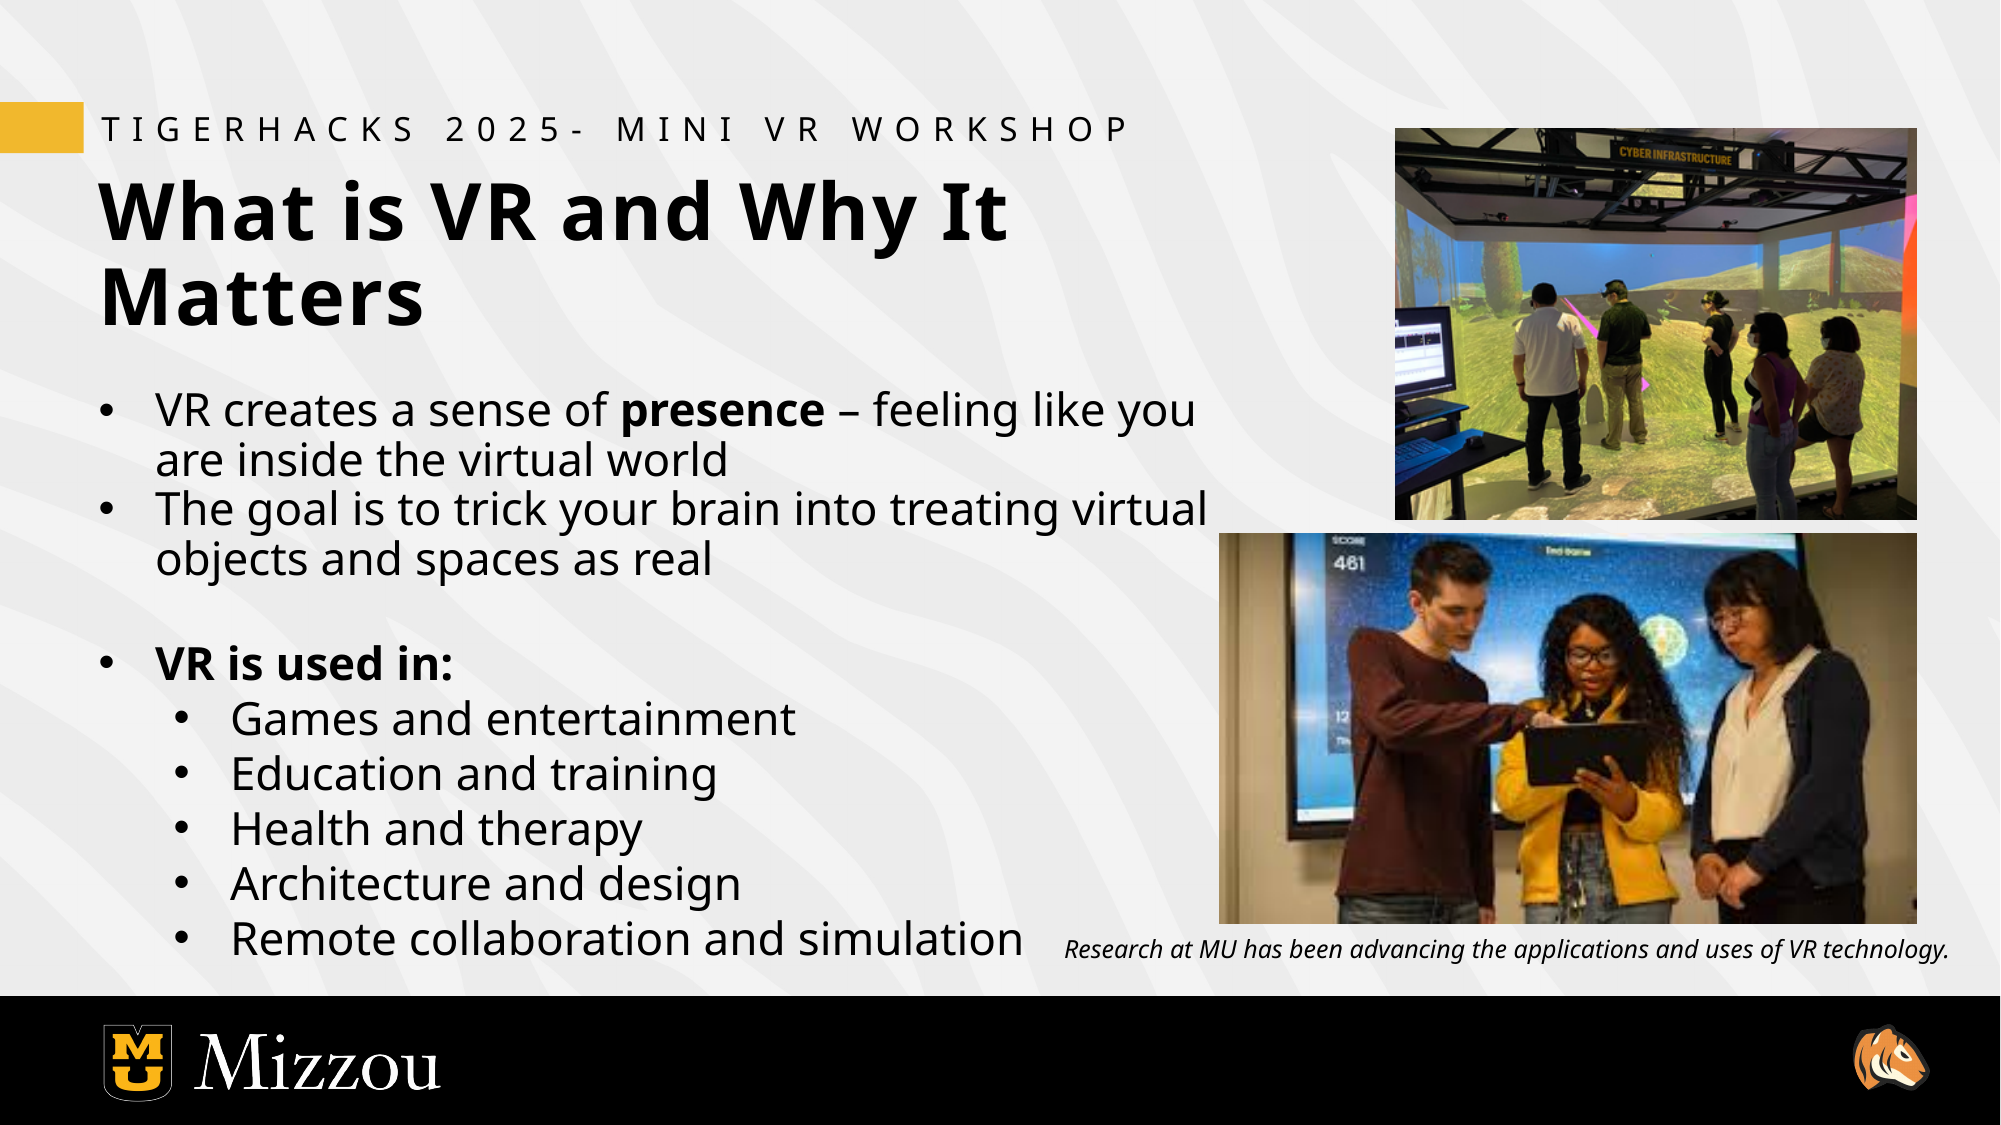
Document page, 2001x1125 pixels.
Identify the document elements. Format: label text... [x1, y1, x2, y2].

picture [1820, 1021, 1957, 1098]
text_box VR creates a sense of presence – feeling like you are inside the virtual world The goal is to trick your brain into treating virtual objects and spaces as real VR is used in: Games and entertainment Education and training Health and therapy Architecture and design Remote collaboration and simulation [83, 327, 1253, 972]
picture [89, 1013, 455, 1110]
list TigerHacks 2025- Mini VR Workshop [86, 102, 1907, 154]
picture [0, 0, 2001, 996]
text_box What is VR and Why It Matters [83, 188, 1369, 327]
text_box Research at MU has been advancing the applications and uses of VR technology. [1049, 926, 1973, 972]
